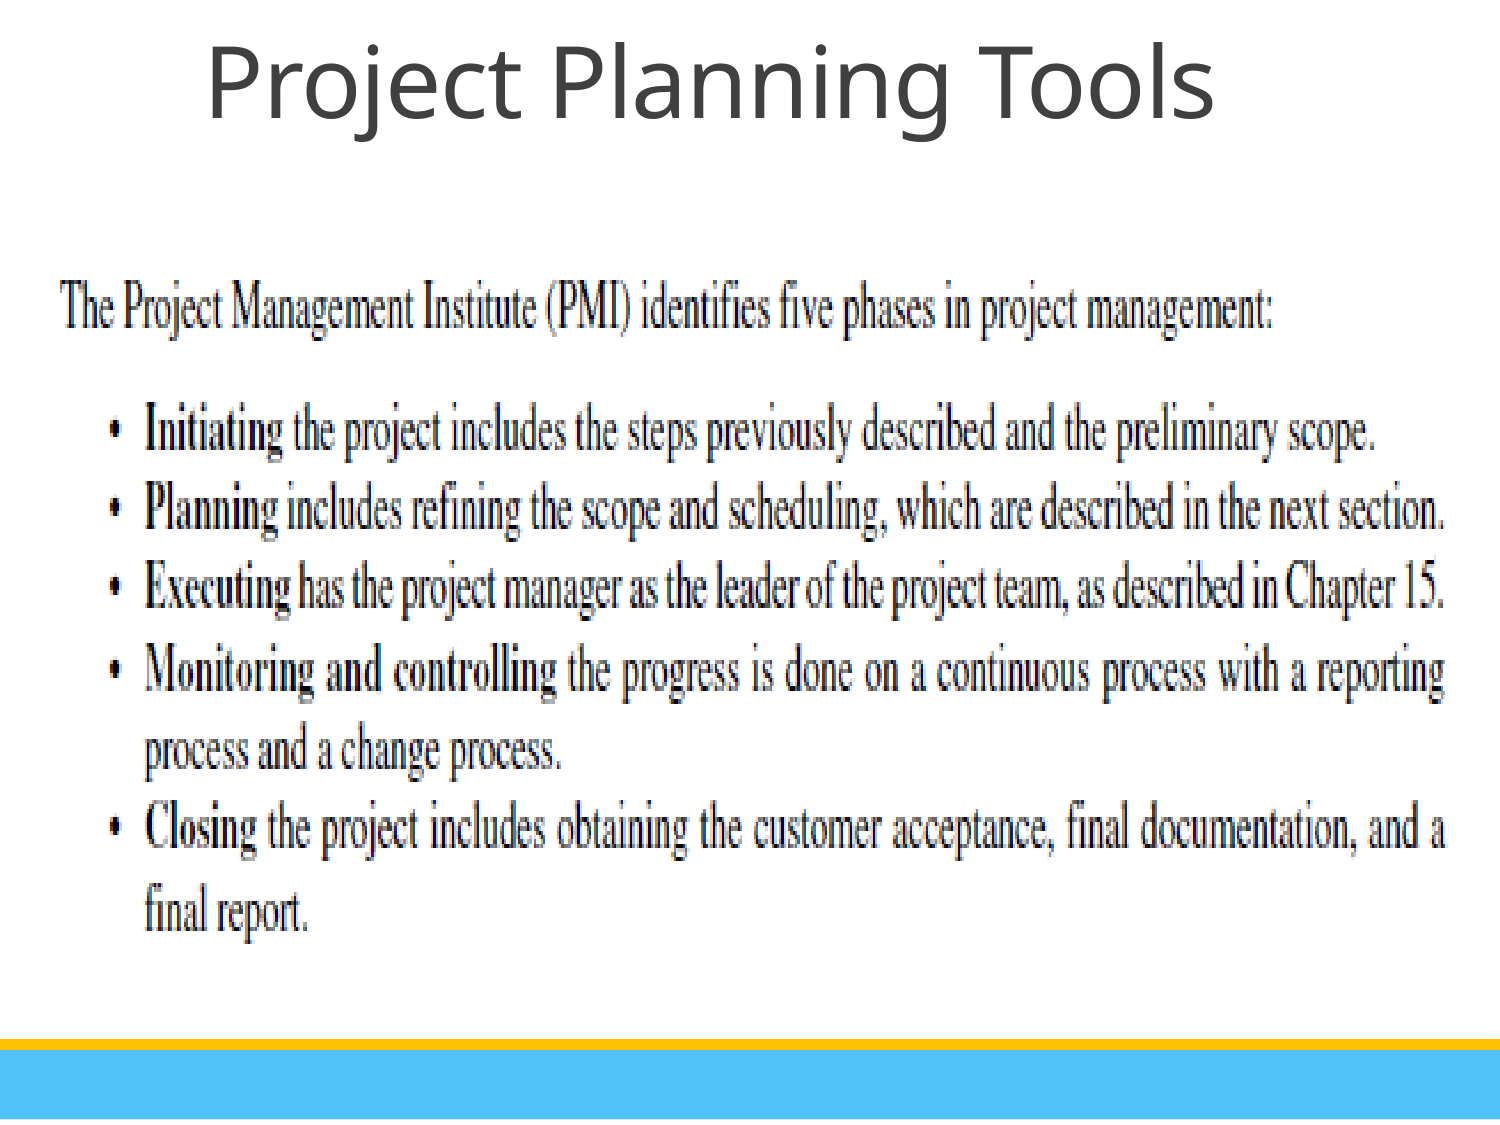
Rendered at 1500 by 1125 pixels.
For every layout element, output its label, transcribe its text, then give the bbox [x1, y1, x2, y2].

title Project Planning Tools [59, 18, 1363, 147]
picture [50, 231, 1458, 961]
